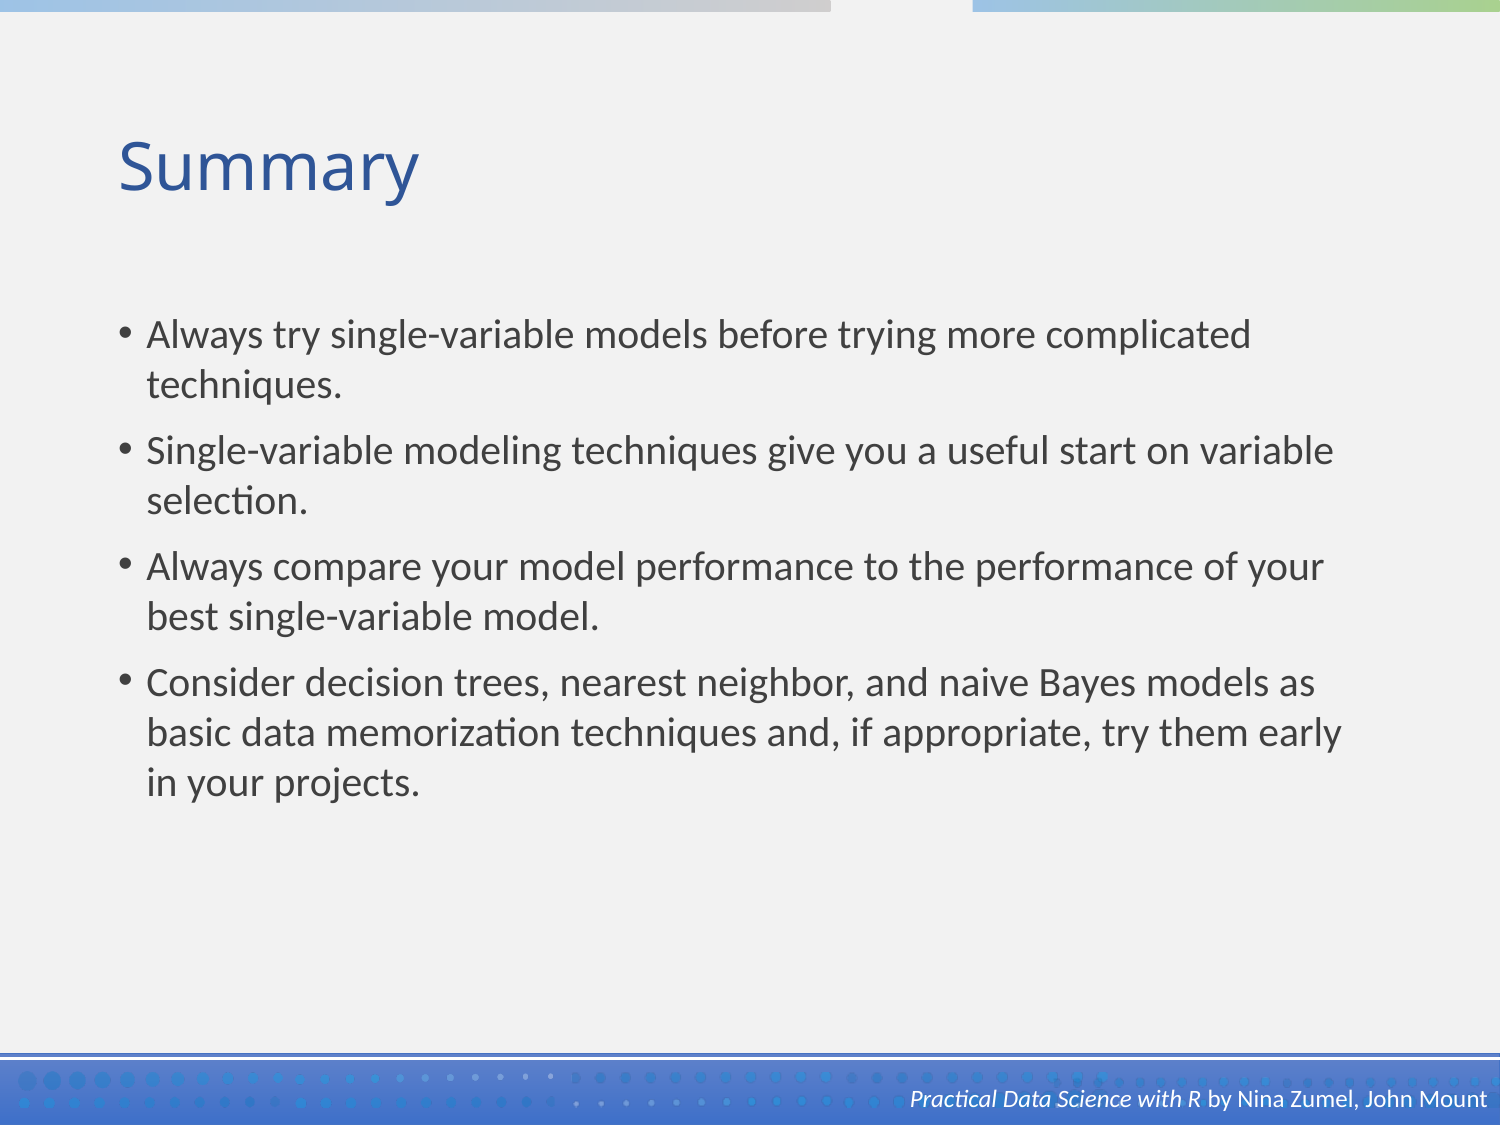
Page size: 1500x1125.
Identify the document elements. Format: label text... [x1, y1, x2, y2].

text_box Practical Data Science with R by Nina Zumel, John Mount [894, 1074, 1500, 1120]
list Always try single-variable models before trying more complicated techniques. Single-variable modeling techniques give you a useful start on variable selection. Always compare your model performance to the performance of your best single-variable model. Consider decision trees, nearest neighbor, and naive Bayes models as basic data memorization techniques and, if appropriate, try them early in your projects. [103, 299, 1397, 1014]
title Summary [103, 59, 1397, 278]
